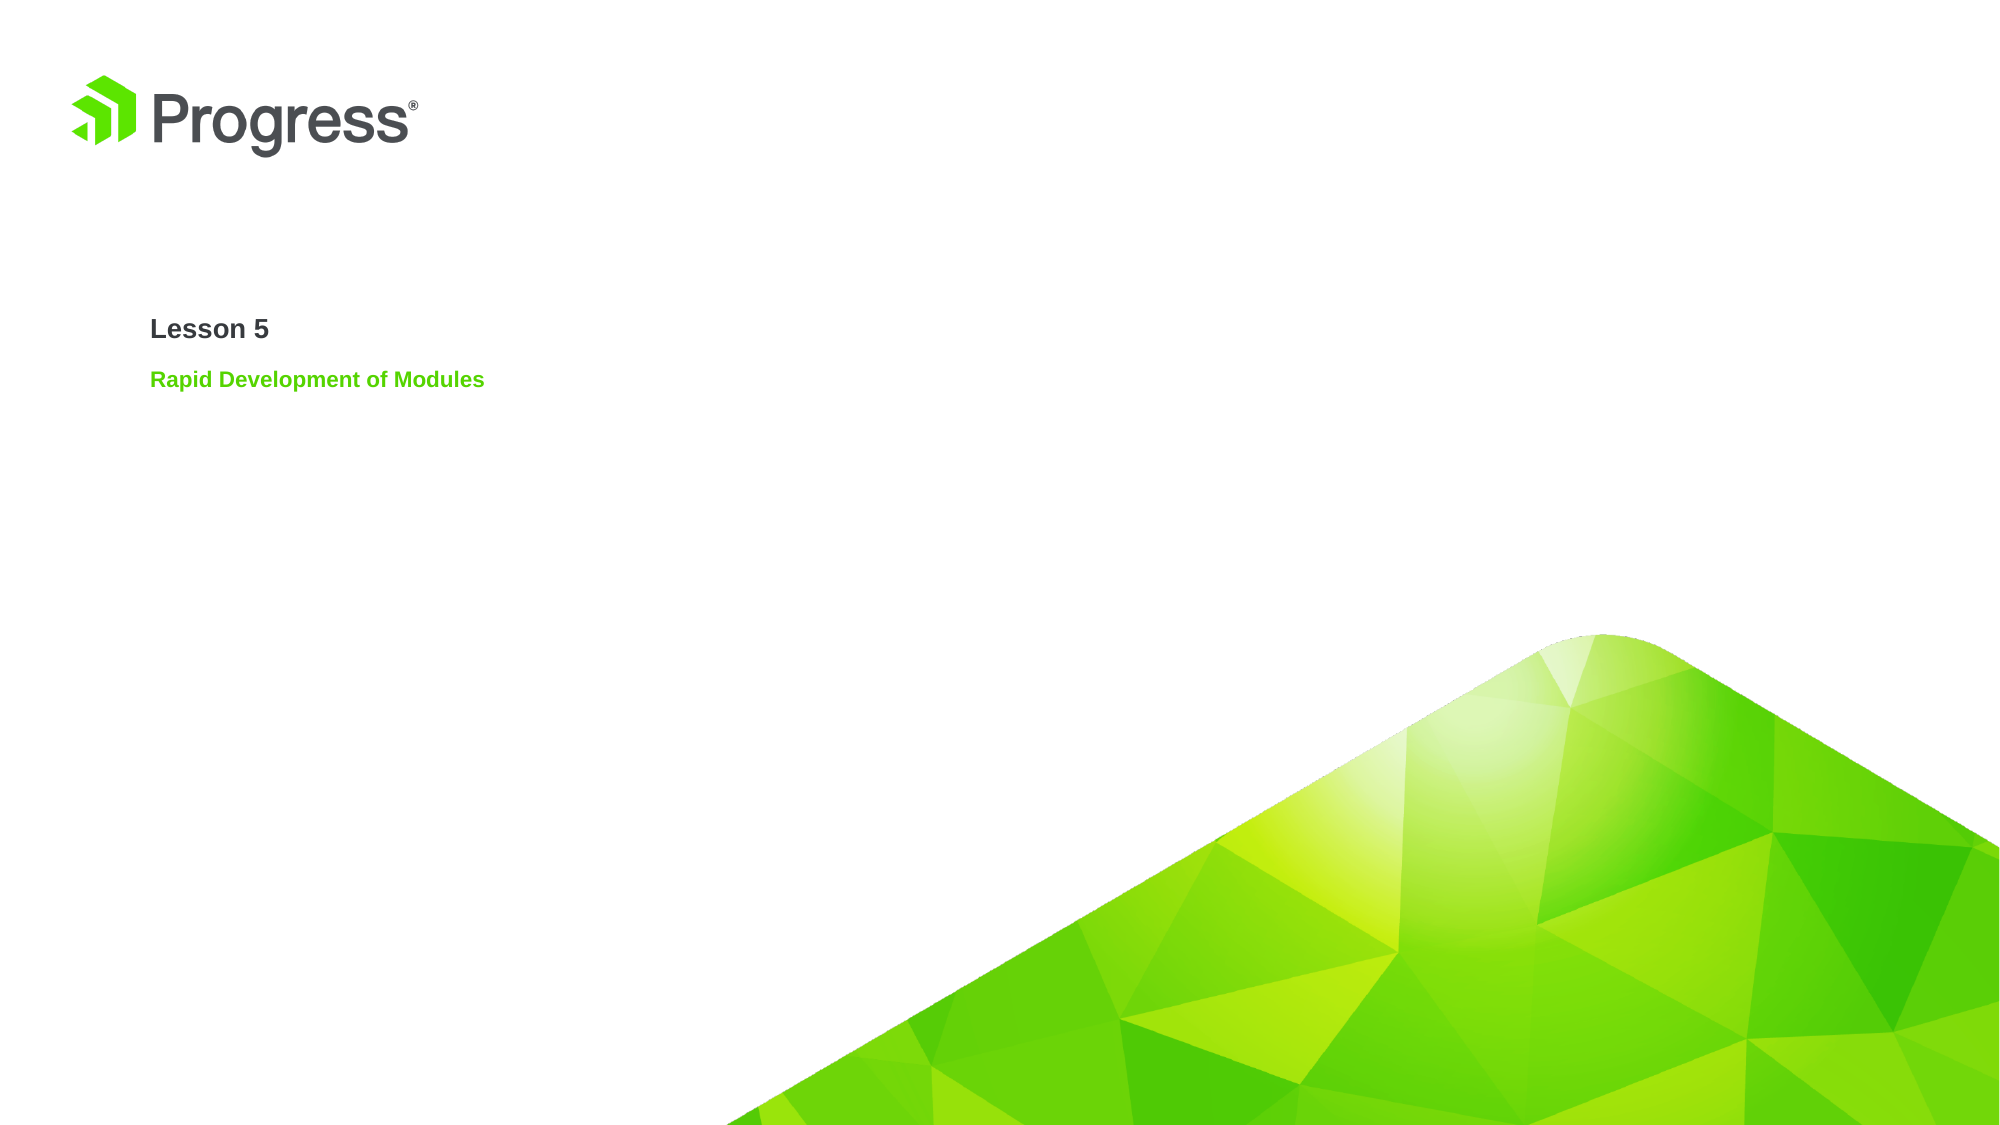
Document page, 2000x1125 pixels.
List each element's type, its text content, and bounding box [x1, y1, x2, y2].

picture [721, 634, 2000, 1125]
title Lesson 5 Rapid Development of Modules [135, 307, 1211, 504]
